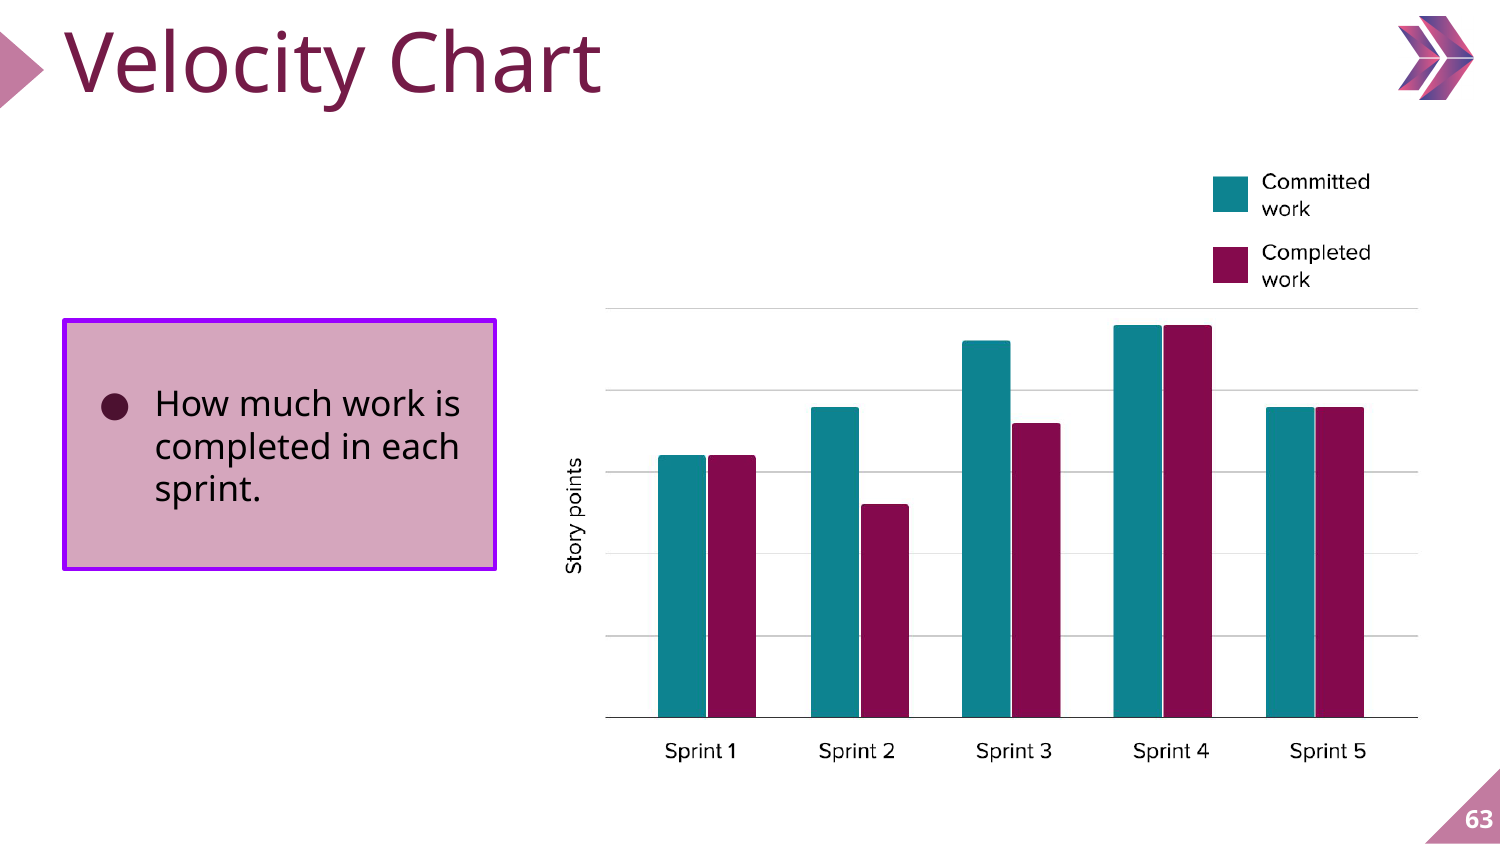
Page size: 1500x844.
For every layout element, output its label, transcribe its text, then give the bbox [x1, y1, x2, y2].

picture [1398, 16, 1474, 100]
text_box Velocity Chart [64, 28, 1115, 132]
slide_number 63 [1418, 760, 1494, 838]
text_box How much work is completed in each sprint. [64, 320, 495, 570]
picture [556, 131, 1442, 779]
